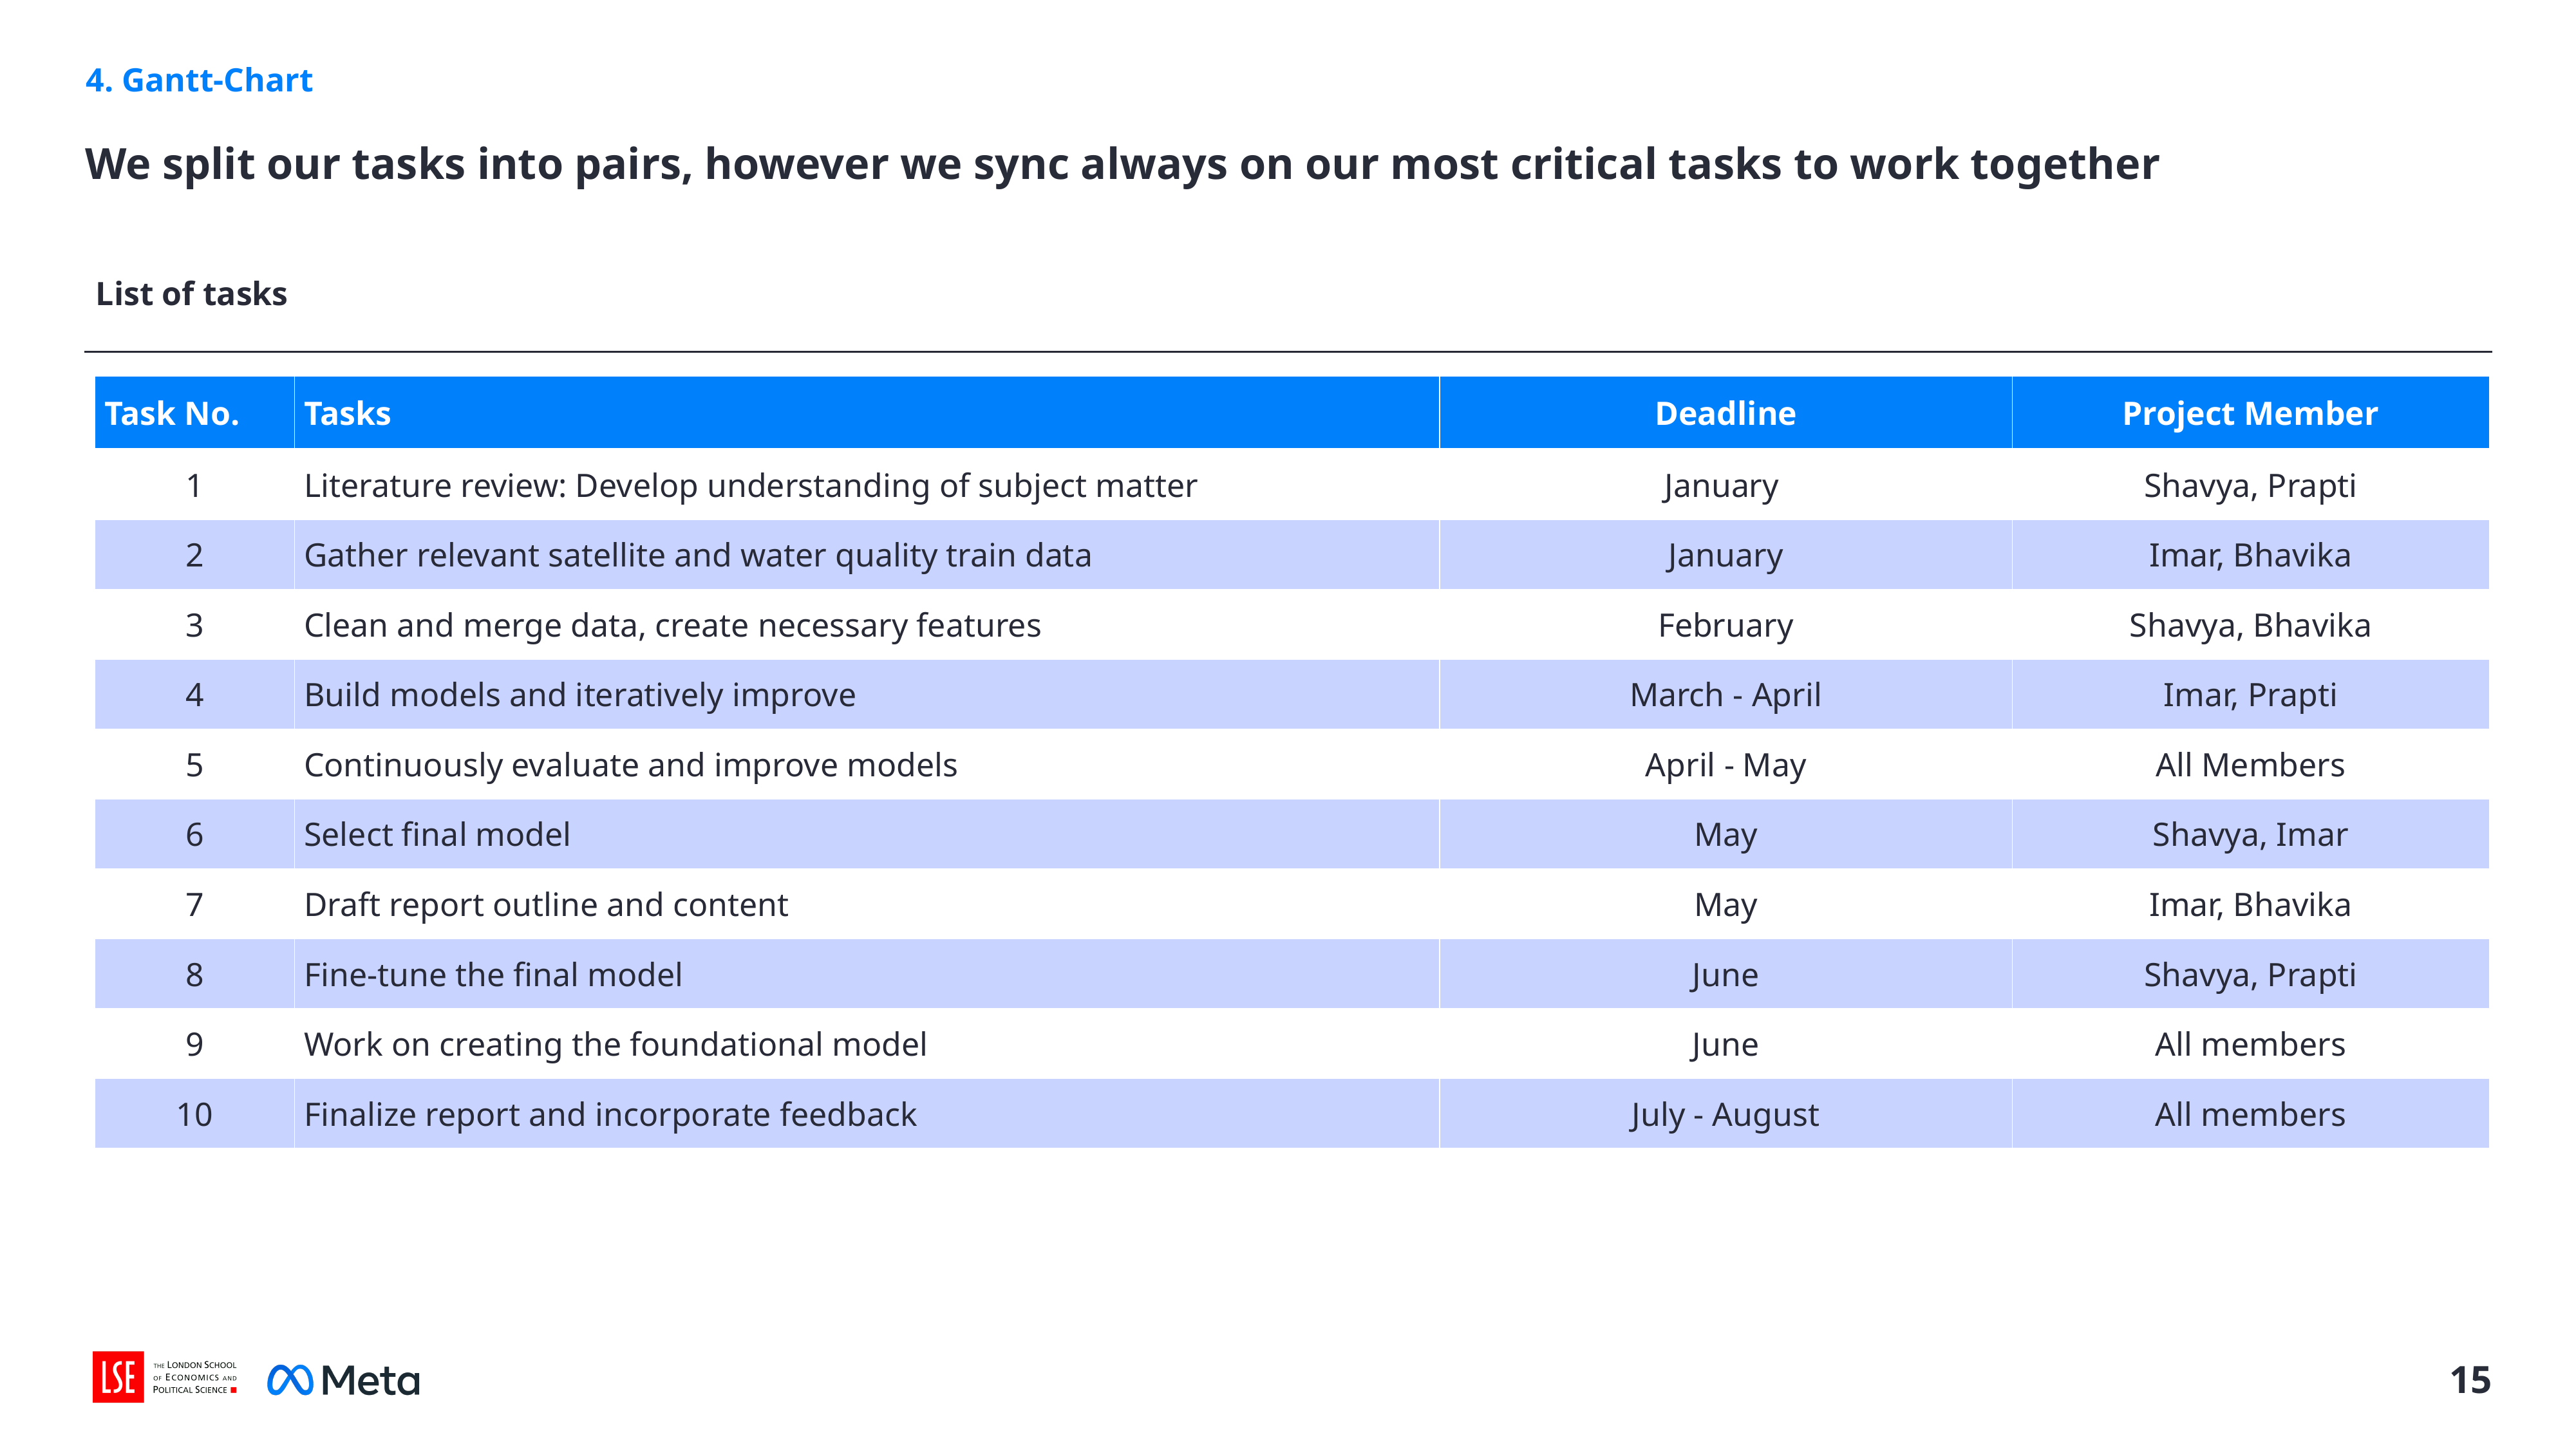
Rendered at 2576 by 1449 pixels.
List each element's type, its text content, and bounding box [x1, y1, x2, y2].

table_cell Work on creating the foundational model [295, 1009, 1439, 1078]
table_cell Literature review: Develop understanding of subject matter [295, 451, 1439, 519]
table_cell 3 [95, 590, 294, 659]
table_cell January [1440, 520, 2012, 589]
table_header Tasks [295, 377, 1439, 448]
table_cell Draft report outline and content [295, 870, 1439, 939]
table_header Project Member [2013, 377, 2489, 448]
table_header Deadline [1440, 377, 2012, 448]
table_cell Imar, Bhavika [2013, 520, 2489, 589]
text_box 4. Gantt-Chart [71, 47, 2493, 103]
table_cell Shavya, Prapti [2013, 451, 2489, 519]
table_cell March - April [1440, 660, 2012, 729]
table_cell Select final model [295, 799, 1439, 868]
table_cell 10 [95, 1079, 294, 1148]
table_cell 4 [95, 660, 294, 729]
text_box We split our tasks into pairs, however we sync always on our most critical tasks to work together [75, 116, 2497, 209]
table_cell February [1440, 590, 2012, 659]
table_cell Shavya, Bhavika [2013, 590, 2489, 659]
table_cell All Members [2013, 730, 2489, 799]
table_cell 1 [95, 451, 294, 519]
table_cell 8 [95, 939, 294, 1008]
table_cell All members [2013, 1079, 2489, 1148]
table_cell Shavya, Prapti [2013, 939, 2489, 1008]
table_cell Gather relevant satellite and water quality train data [295, 520, 1439, 589]
table_cell 9 [95, 1009, 294, 1078]
table_cell April - May [1440, 730, 2012, 799]
text_box List of tasks [86, 246, 2501, 339]
picture [88, 1347, 243, 1410]
table_cell July - August [1440, 1079, 2012, 1148]
table_cell 7 [95, 870, 294, 939]
table_cell Imar, Prapti [2013, 660, 2489, 729]
table_cell Imar, Bhavika [2013, 870, 2489, 939]
table_cell All members [2013, 1009, 2489, 1078]
table_cell January [1440, 451, 2012, 519]
table_cell June [1440, 939, 2012, 1008]
table_cell Build models and iteratively improve [295, 660, 1439, 729]
table_cell May [1440, 870, 2012, 939]
table_cell Fine-tune the final model [295, 939, 1439, 1008]
table_cell Finalize report and incorporate feedback [295, 1079, 1439, 1148]
table_cell 5 [95, 730, 294, 799]
table_cell Clean and merge data, create necessary features [295, 590, 1439, 659]
table_cell Continuously evaluate and improve models [295, 730, 1439, 799]
table_cell 6 [95, 799, 294, 868]
table_cell 2 [95, 520, 294, 589]
picture [250, 1354, 437, 1403]
table_cell Shavya, Imar [2013, 799, 2489, 868]
table_cell May [1440, 799, 2012, 868]
table_header Task No. [95, 377, 294, 448]
table_cell June [1440, 1009, 2012, 1078]
